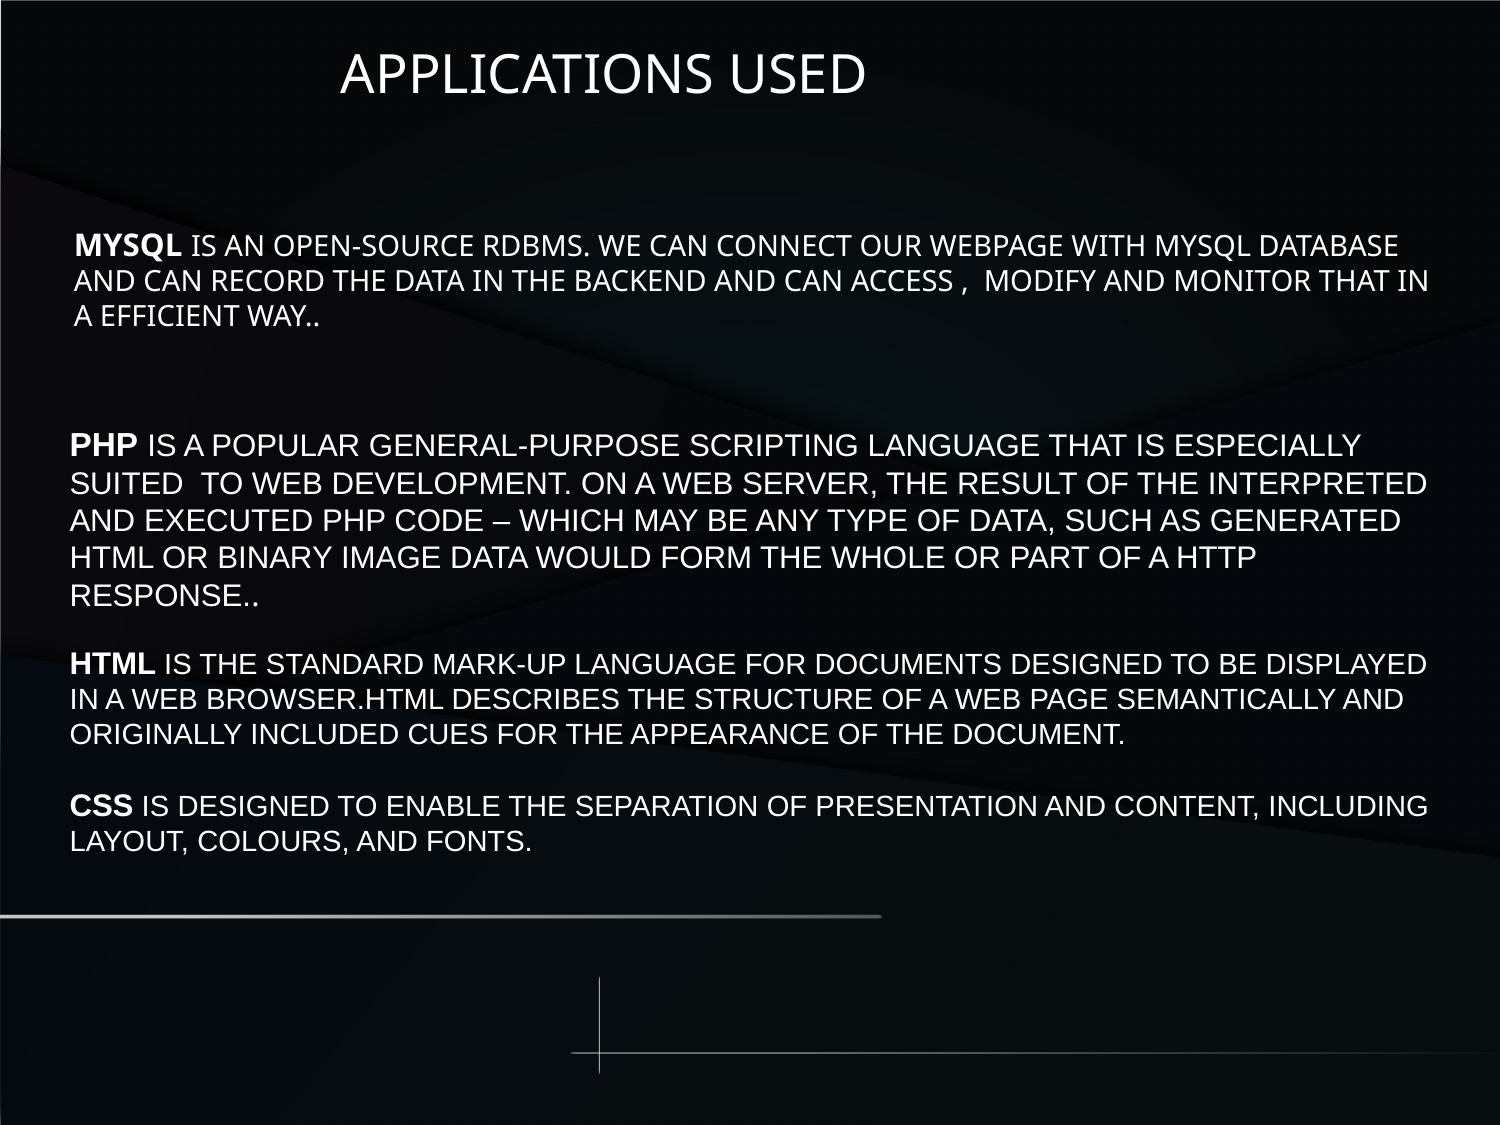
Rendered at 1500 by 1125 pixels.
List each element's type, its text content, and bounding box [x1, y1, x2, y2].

text_box [29, 661, 1418, 886]
text_box Applications used [271, 25, 938, 118]
text_box HTML is the standard mark-up language for documents designed to be displayed in a web browser.HTML describes the structure of a web page semantically and originally included cues for the appearance of the document. CSS is designed to enable the separation of presentation and content, including layout, colours, and fonts. [54, 684, 1453, 886]
picture [0, 0, 1500, 1125]
text_box MySQL is an open-source RDBMS. We can connect our webpage with MySQL database and can record the data in the backend and can access , modify and monitor that in a efficient way.. [59, 155, 1457, 402]
text_box PHP is a popular general-purpose scripting language that is especially suited to web development. On a web server, the result of the interpreted and executed PHP code – which may be any type of data, such as generated HTML or binary image data would form the whole or part of a HTTP response.. [54, 454, 1453, 656]
text_box [62, 388, 863, 454]
